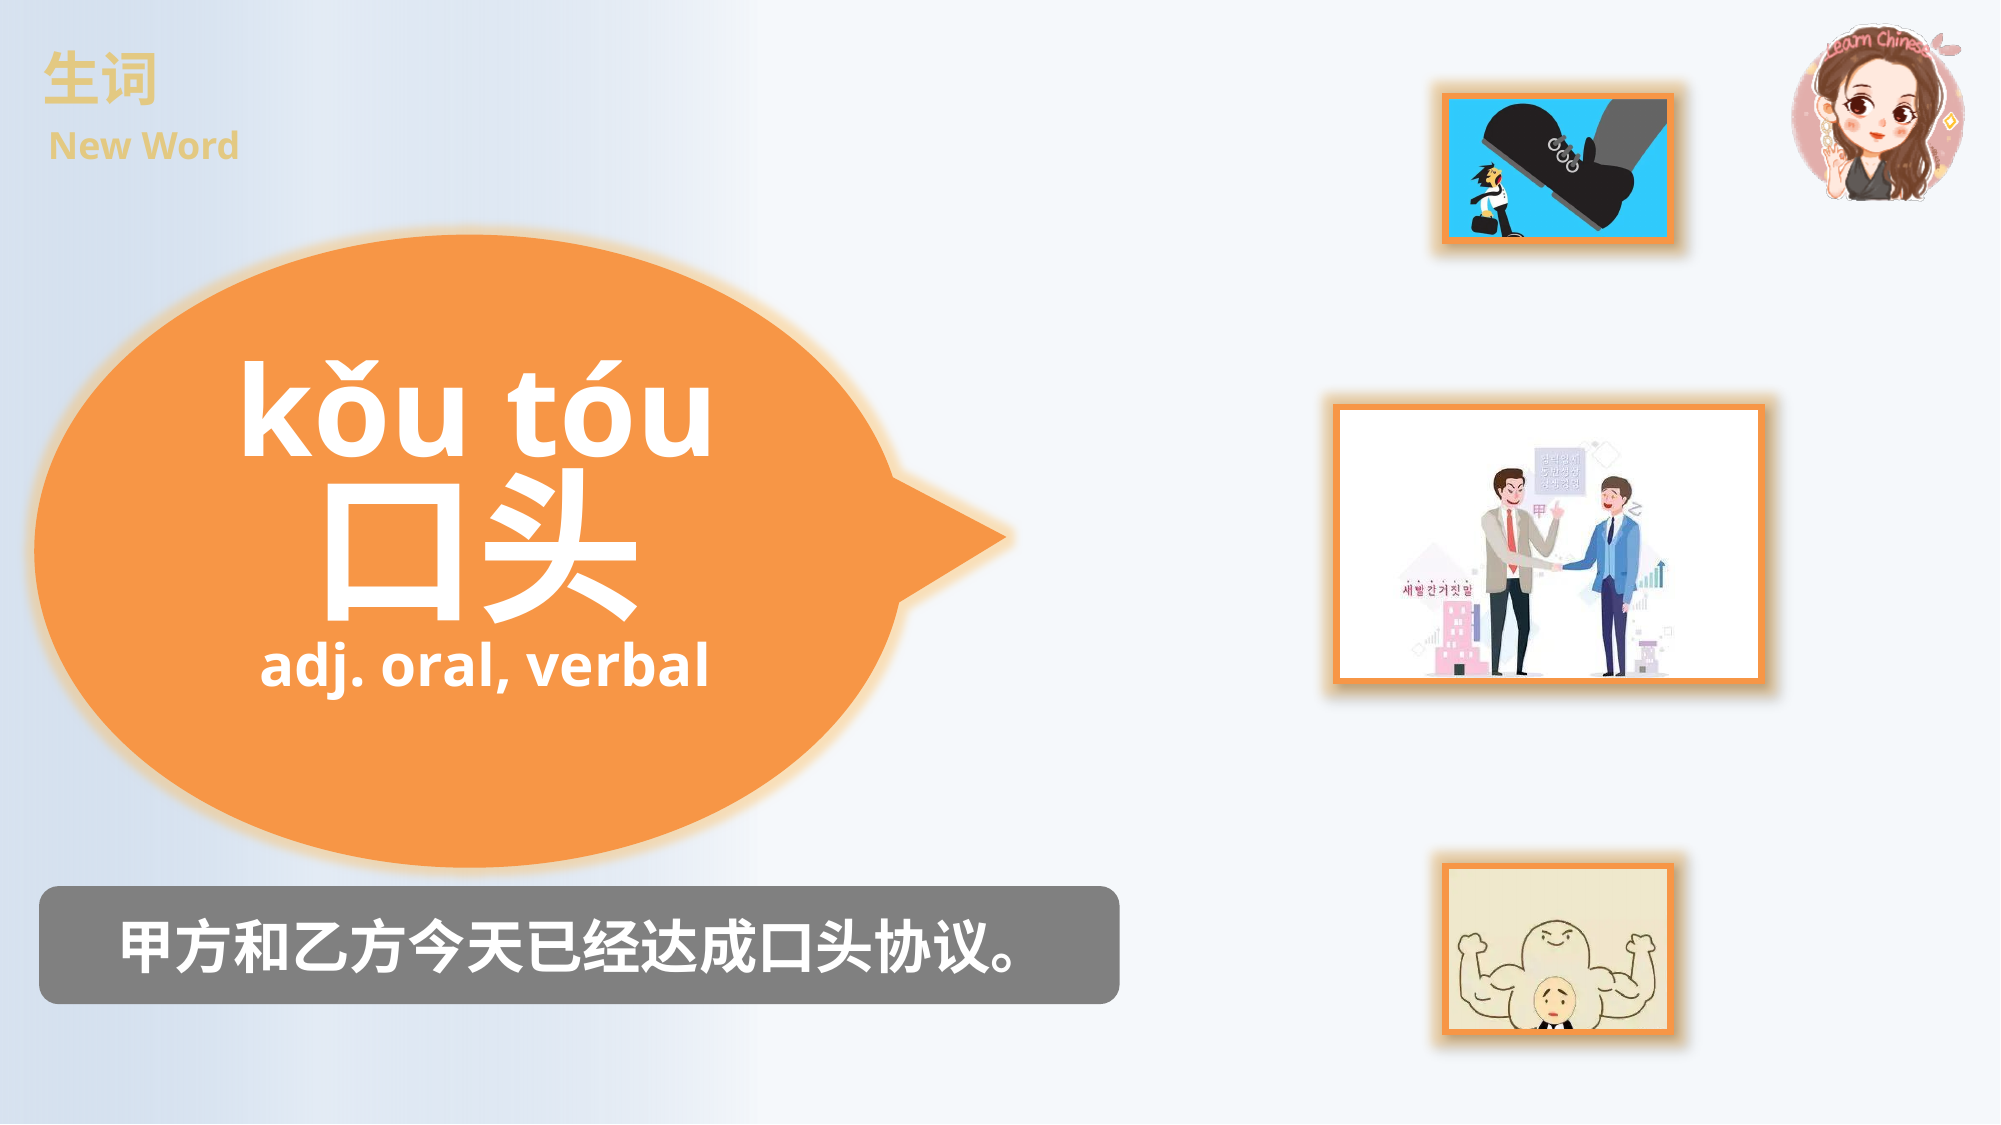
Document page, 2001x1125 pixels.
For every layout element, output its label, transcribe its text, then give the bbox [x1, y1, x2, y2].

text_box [38, 886, 1127, 1005]
picture [0, 0, 2001, 1125]
text_box 生词 [27, 35, 174, 120]
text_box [27, 239, 928, 864]
text_box New Word [33, 115, 256, 175]
